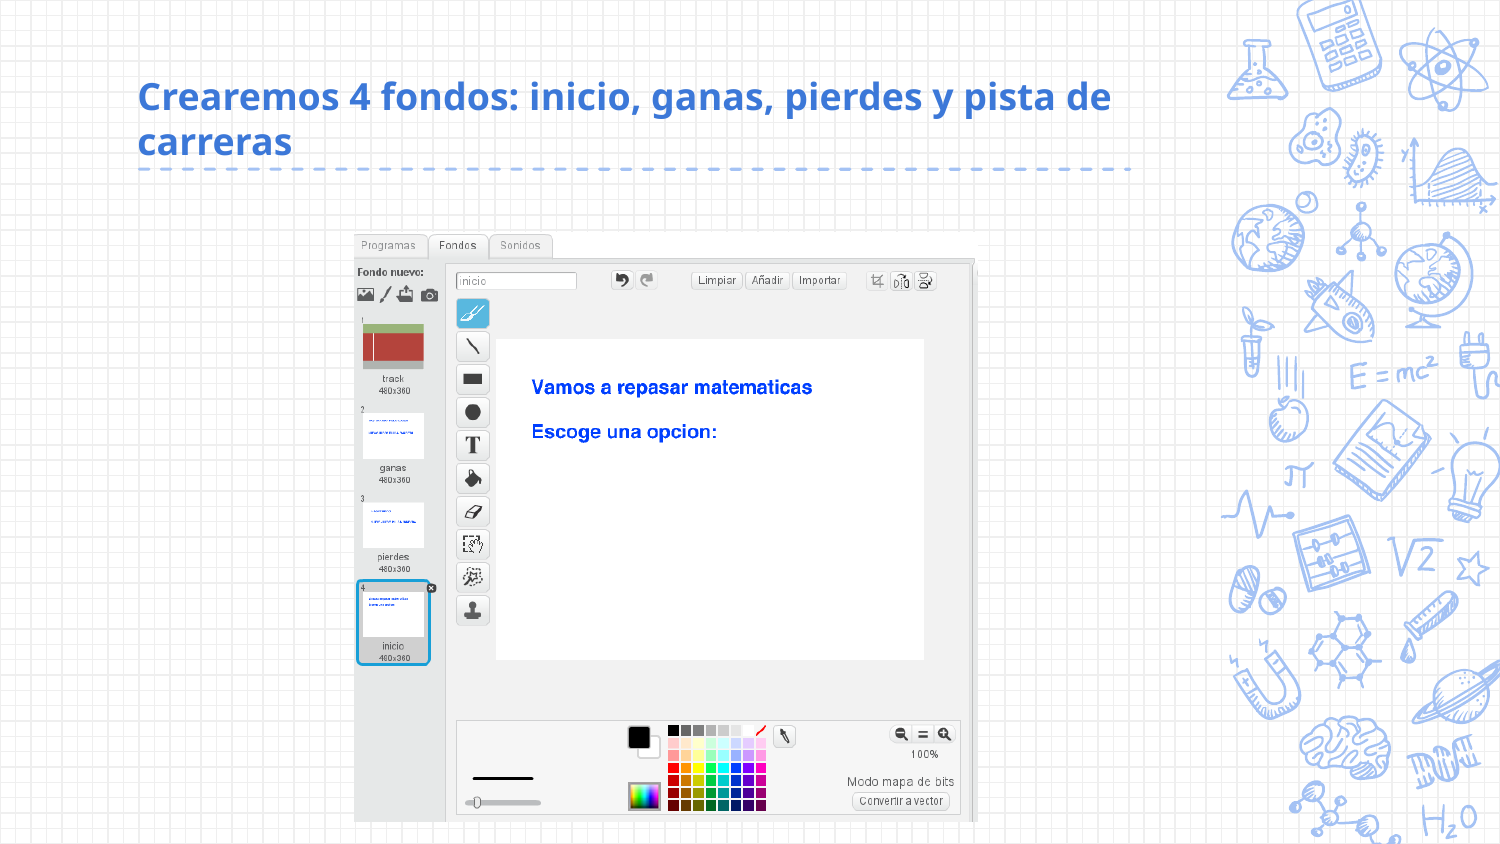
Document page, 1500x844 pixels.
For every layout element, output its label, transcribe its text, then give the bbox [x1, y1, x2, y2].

text_box Crearemos 4 fondos: inicio, ganas, pierdes y pista de carreras [122, 36, 1130, 178]
picture [354, 231, 979, 822]
